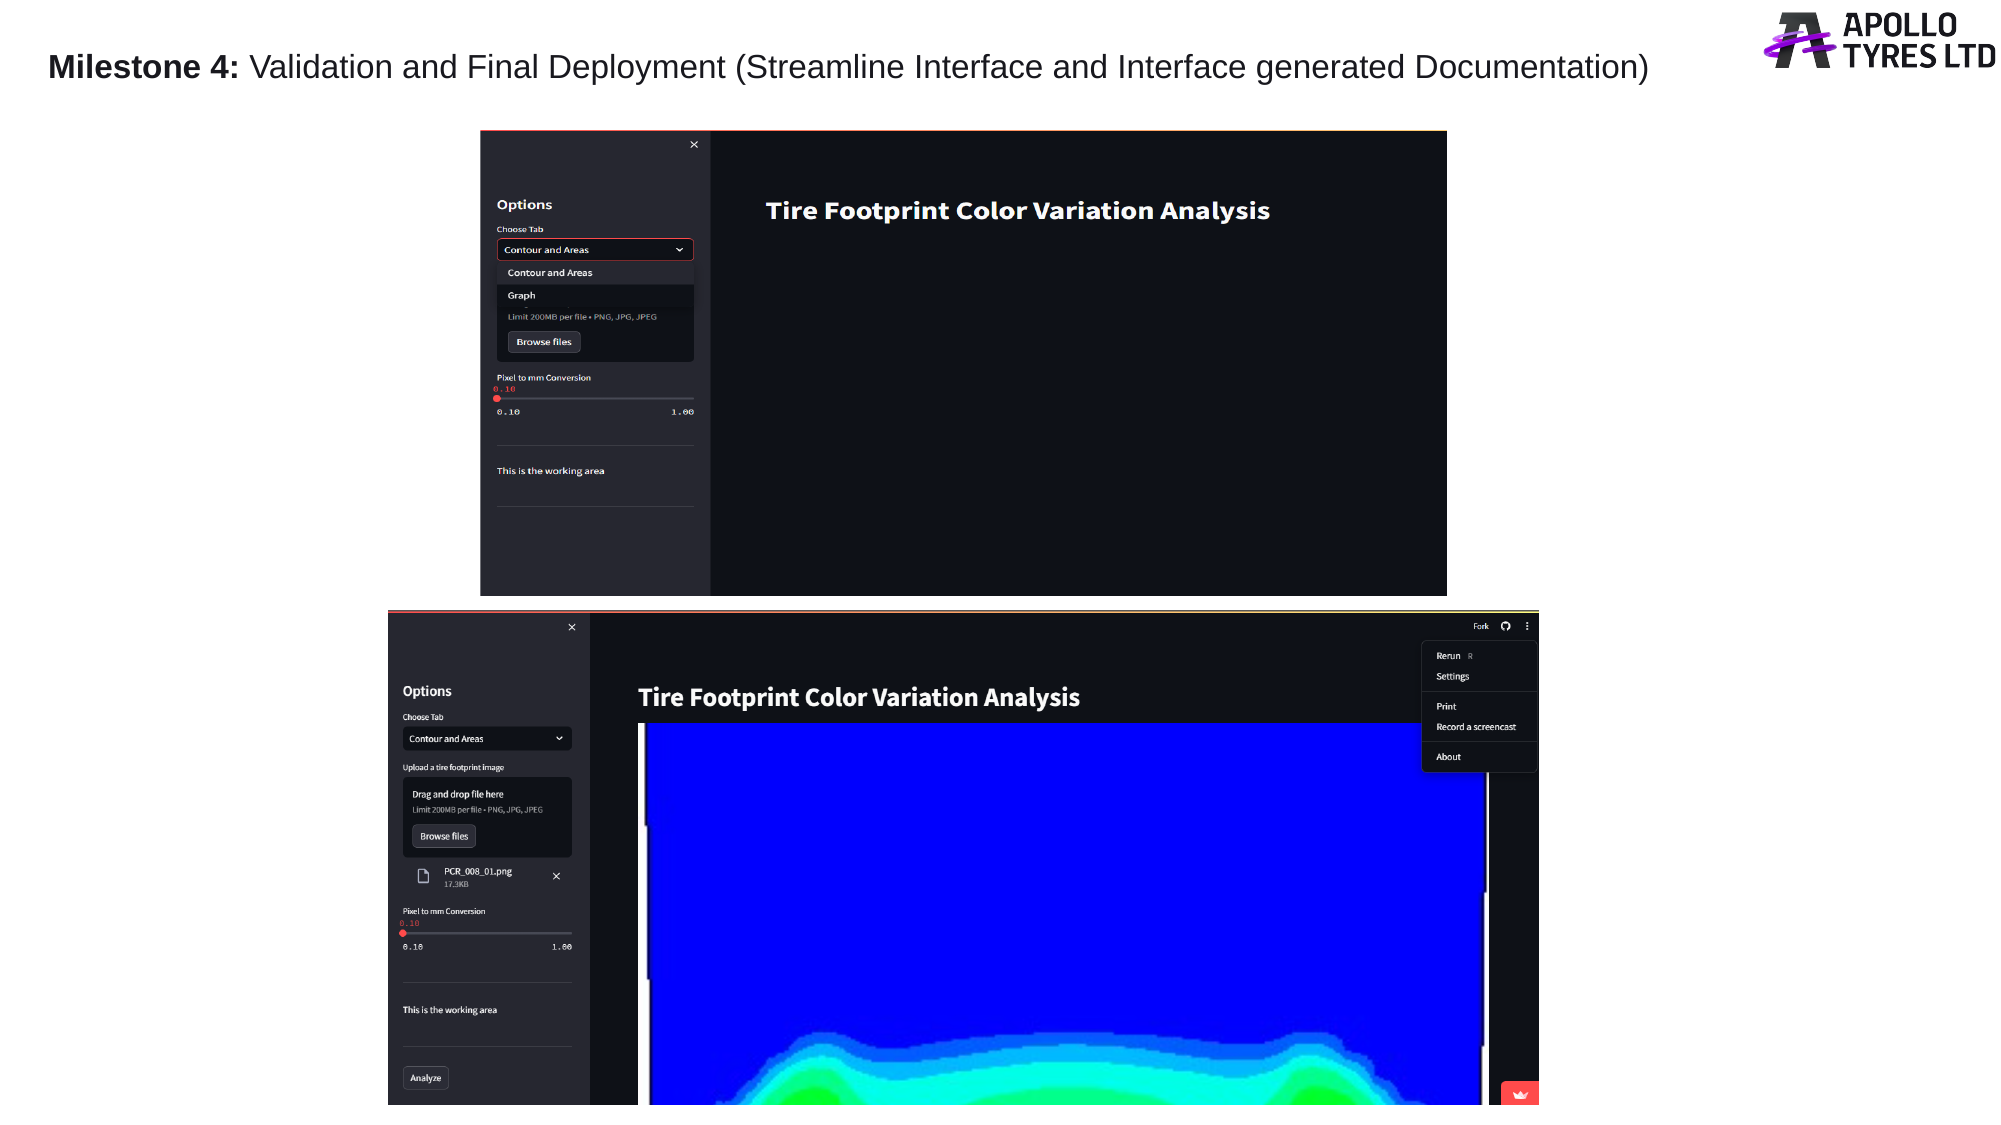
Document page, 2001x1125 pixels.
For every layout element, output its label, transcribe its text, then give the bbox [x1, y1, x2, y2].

text_box Milestone 4: Validation and Final Deployment (Streamline Interface and Interface generated Documentation) [33, 38, 1730, 92]
picture [1690, 0, 2001, 123]
picture [388, 610, 1539, 1105]
picture [750, 1054, 1386, 1105]
picture [480, 130, 1448, 596]
